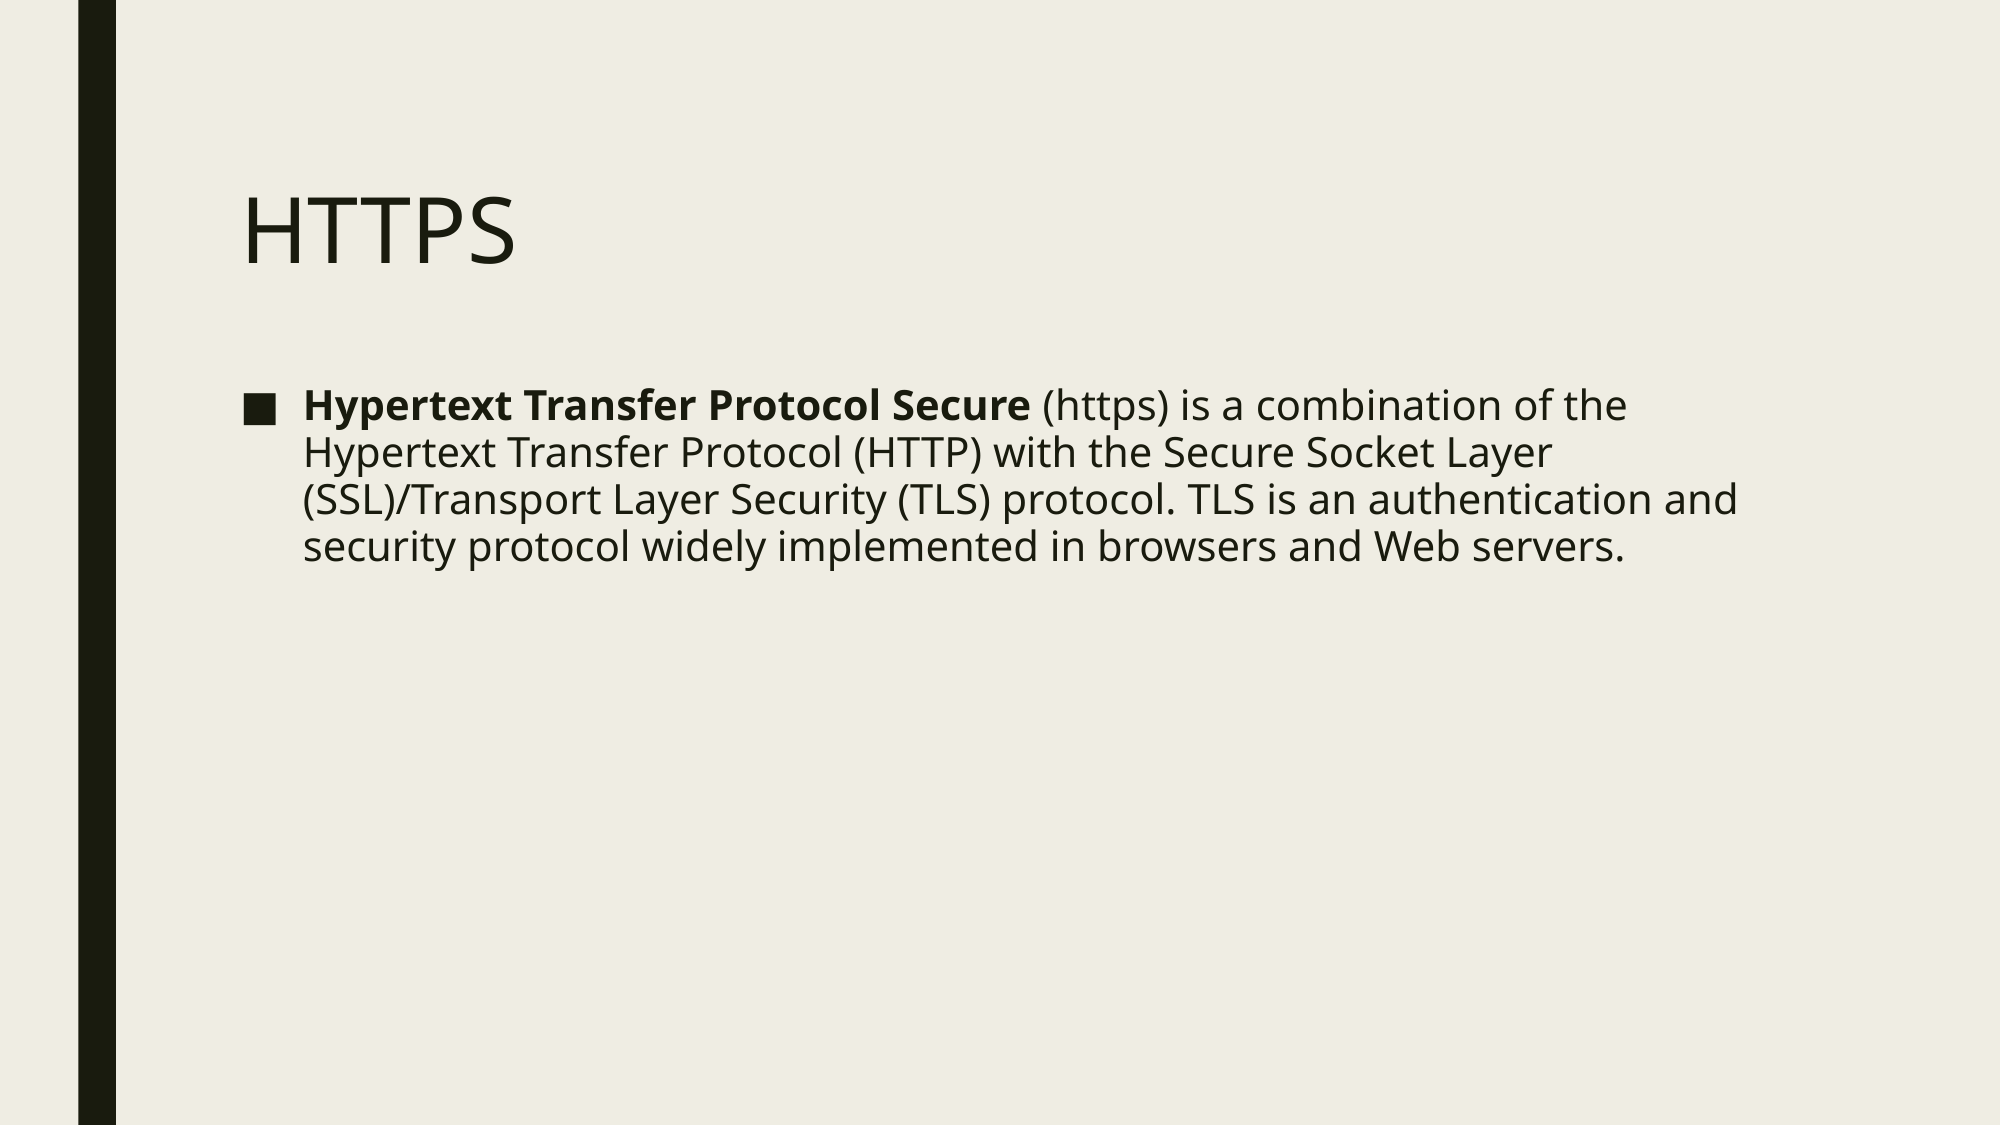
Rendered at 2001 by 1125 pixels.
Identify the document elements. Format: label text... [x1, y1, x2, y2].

title HTTPS [225, 112, 1800, 357]
list Hypertext Transfer Protocol Secure (https) is a combination of the Hypertext Transfer Protocol (HTTP) with the Secure Socket Layer (SSL)/Transport Layer Security (TLS) protocol. TLS is an authentication and security protocol widely implemented in browsers and Web servers. [225, 375, 1800, 963]
